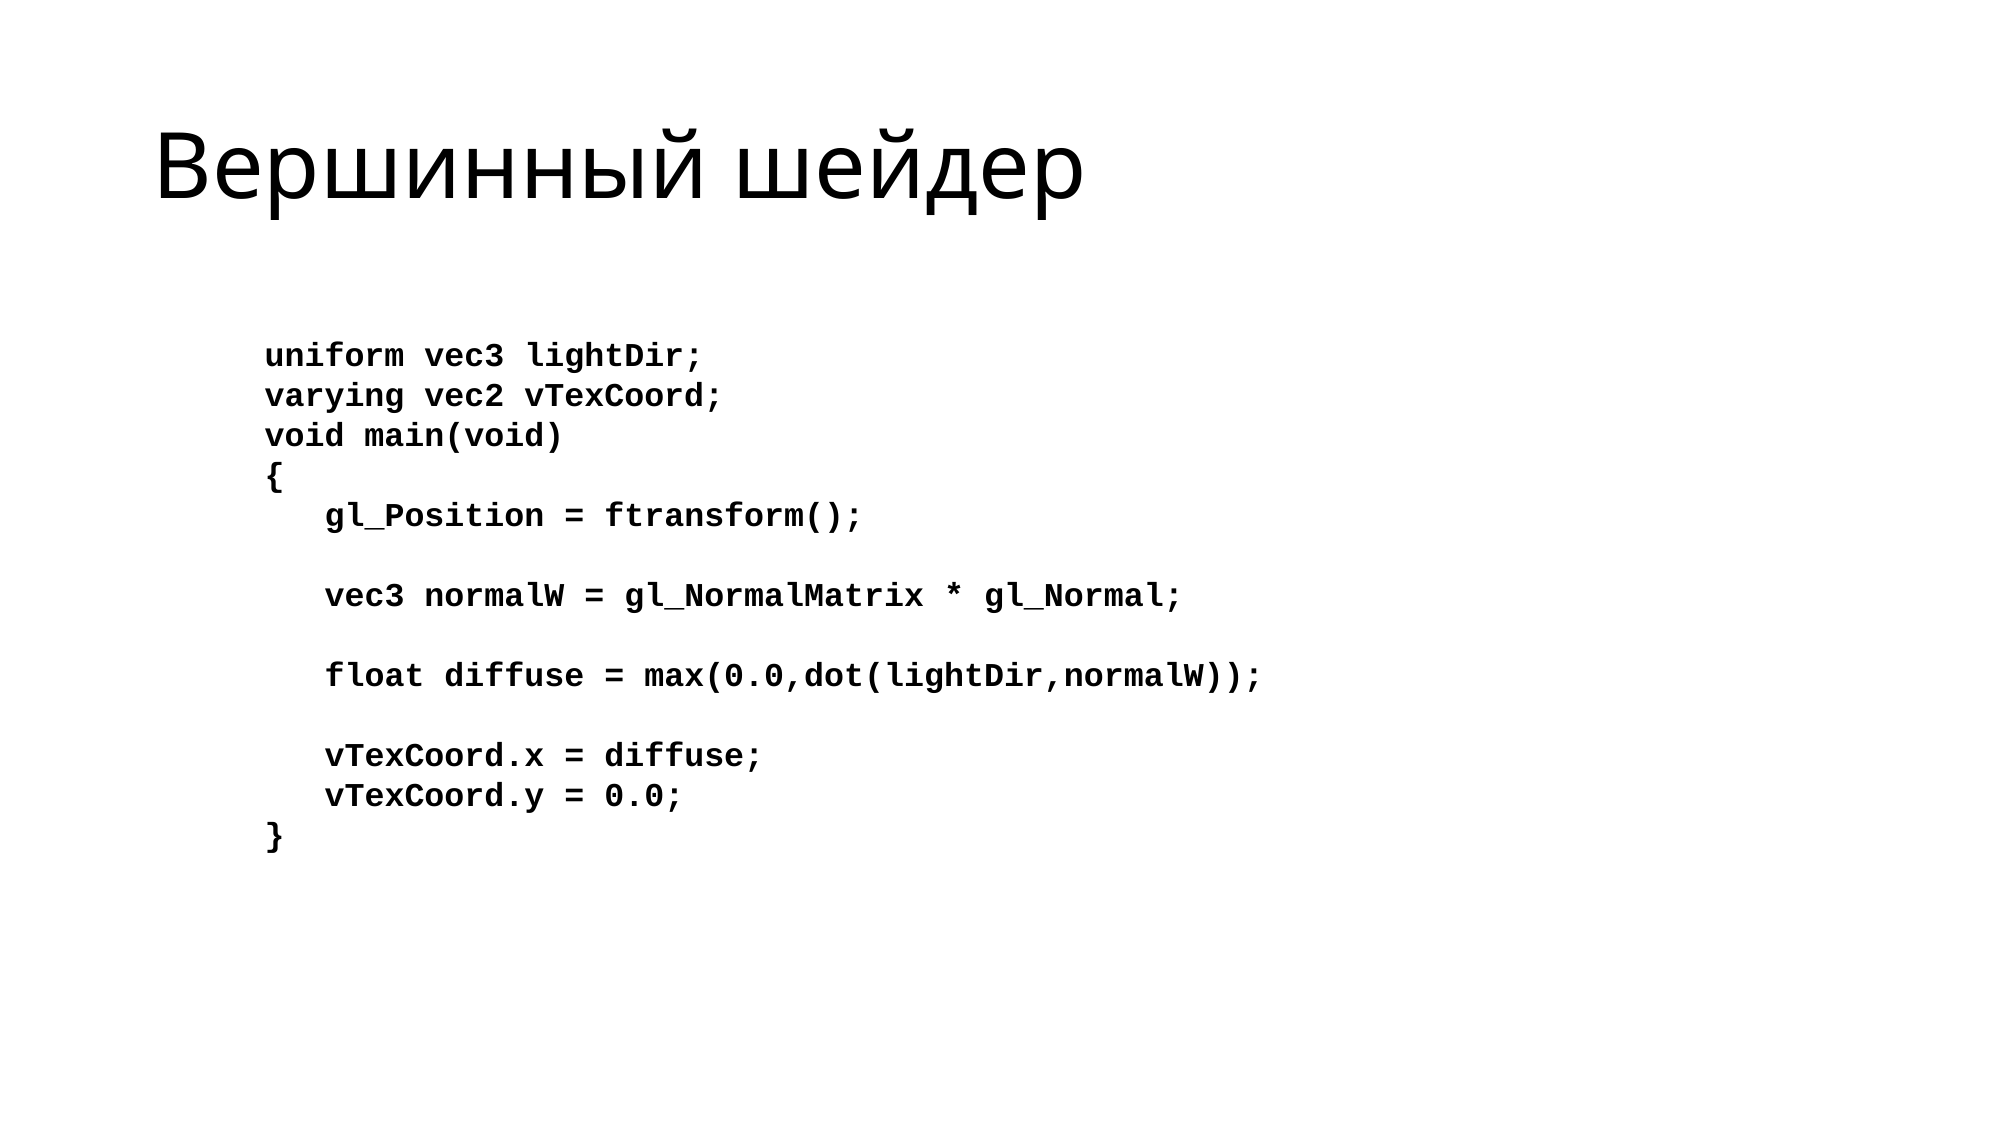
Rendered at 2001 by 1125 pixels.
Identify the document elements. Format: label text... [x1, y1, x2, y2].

title Вершинный шейдер [137, 59, 1863, 278]
text_box uniform vec3 lightDir; varying vec2 vTexCoord; void main(void) { gl_Position = ftransform(); vec3 normalW = gl_NormalMatrix * gl_Normal; float diffuse = max(0.0,dot(lightDir,normalW)); vTexCoord.x = diffuse; vTexCoord.y = 0.0; } [249, 326, 1750, 860]
